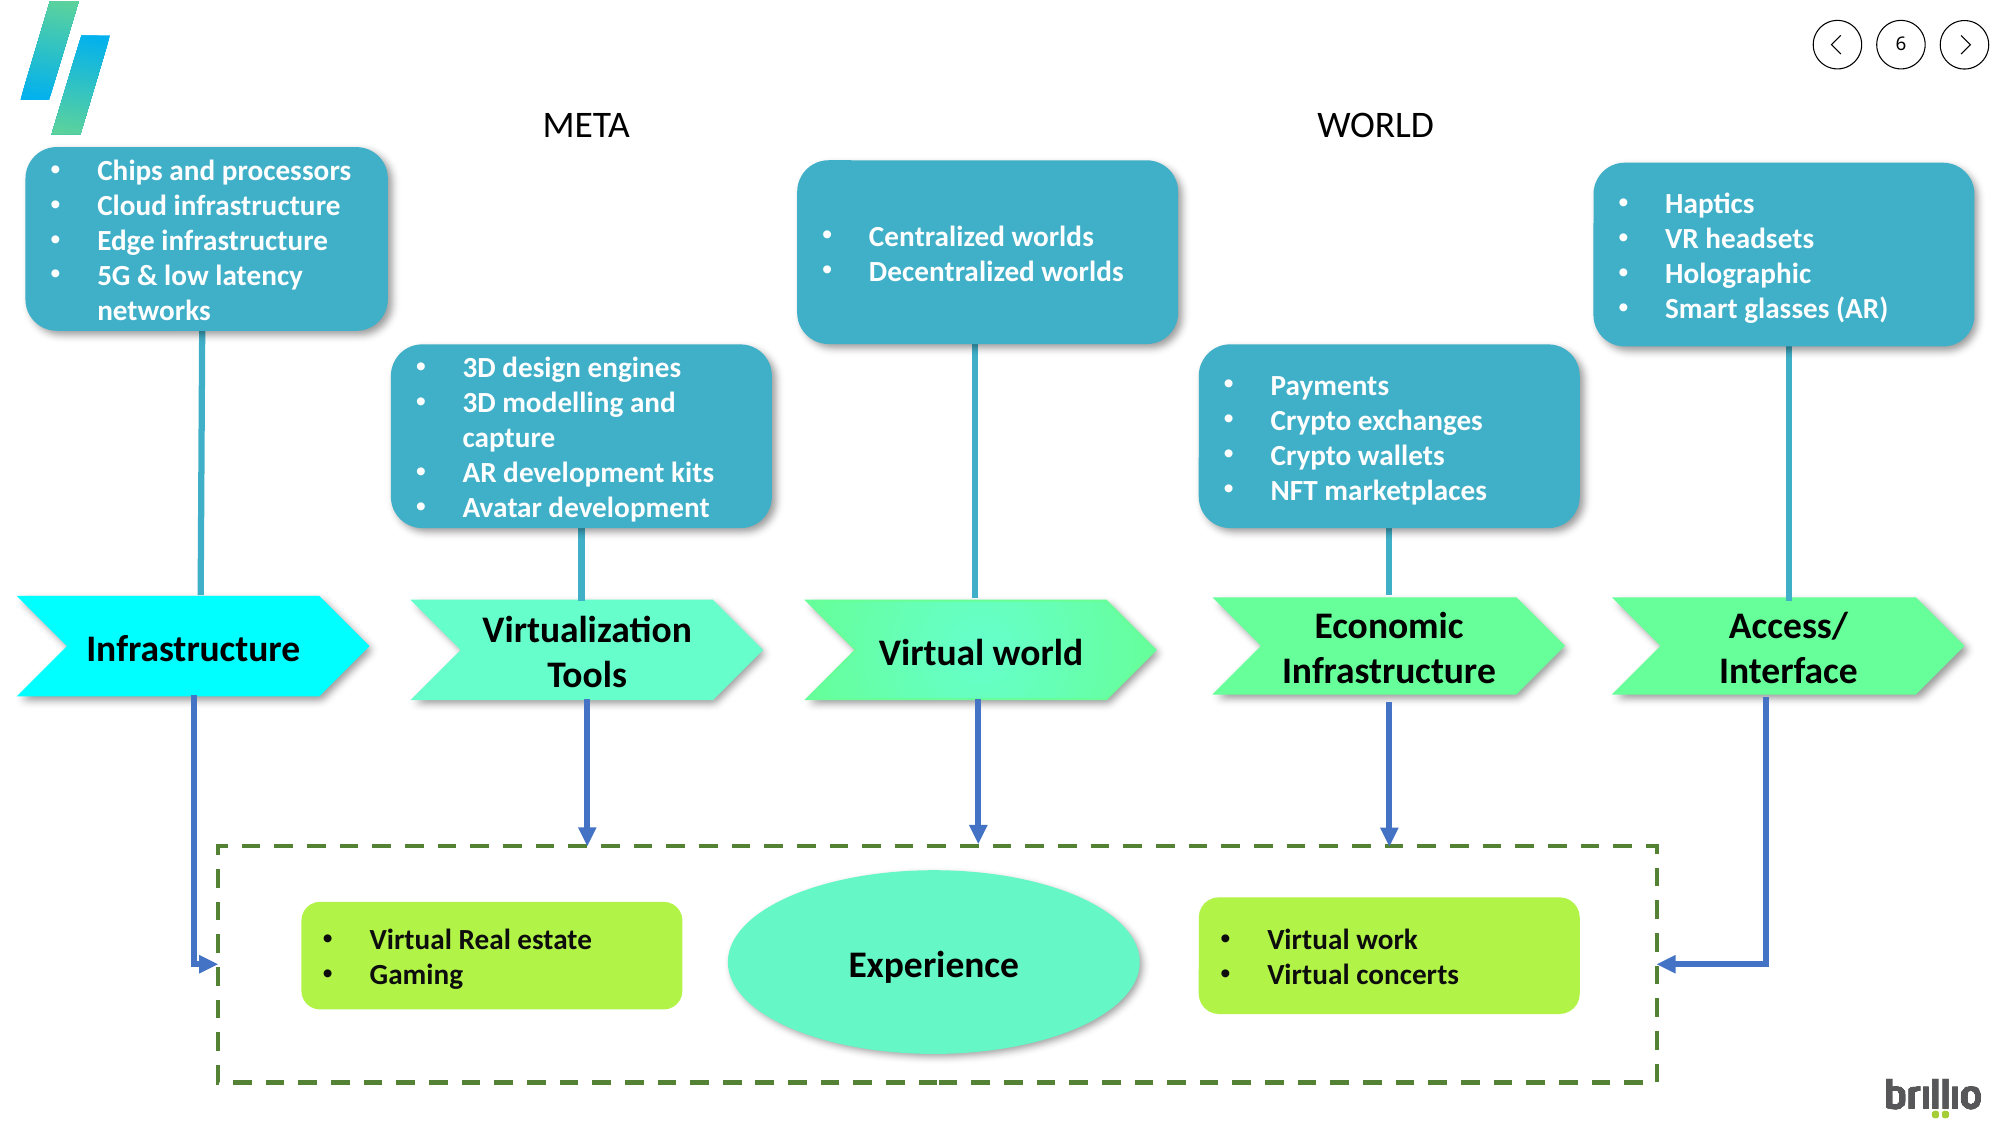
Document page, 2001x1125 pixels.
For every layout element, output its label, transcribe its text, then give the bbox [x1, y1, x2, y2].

text_box Virtual world [804, 599, 1157, 701]
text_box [1577, 776, 1845, 886]
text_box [58, 805, 328, 855]
text_box [217, 845, 1658, 1083]
text_box Centralized worlds Decentralized worlds [797, 160, 1179, 345]
text_box Virtualization Tools [410, 599, 764, 701]
text_box Access/ Interface [1611, 597, 1965, 695]
picture [1883, 1074, 1983, 1119]
text_box Haptics VR headsets Holographic Smart glasses (AR) [1593, 162, 1975, 347]
text_box WORLD [1302, 93, 1504, 153]
text_box META [527, 93, 729, 153]
text_box Payments Crypto exchanges Crypto wallets NFT marketplaces [1198, 344, 1580, 529]
text_box 3D design engines 3D modelling and capture AR development kits Avatar development [390, 344, 772, 529]
text_box Chips and processors Cloud infrastructure Edge infrastructure 5G & low latency networks [25, 147, 388, 331]
text_box Infrastructure [16, 595, 370, 697]
text_box Economic Infrastructure [1212, 597, 1566, 695]
